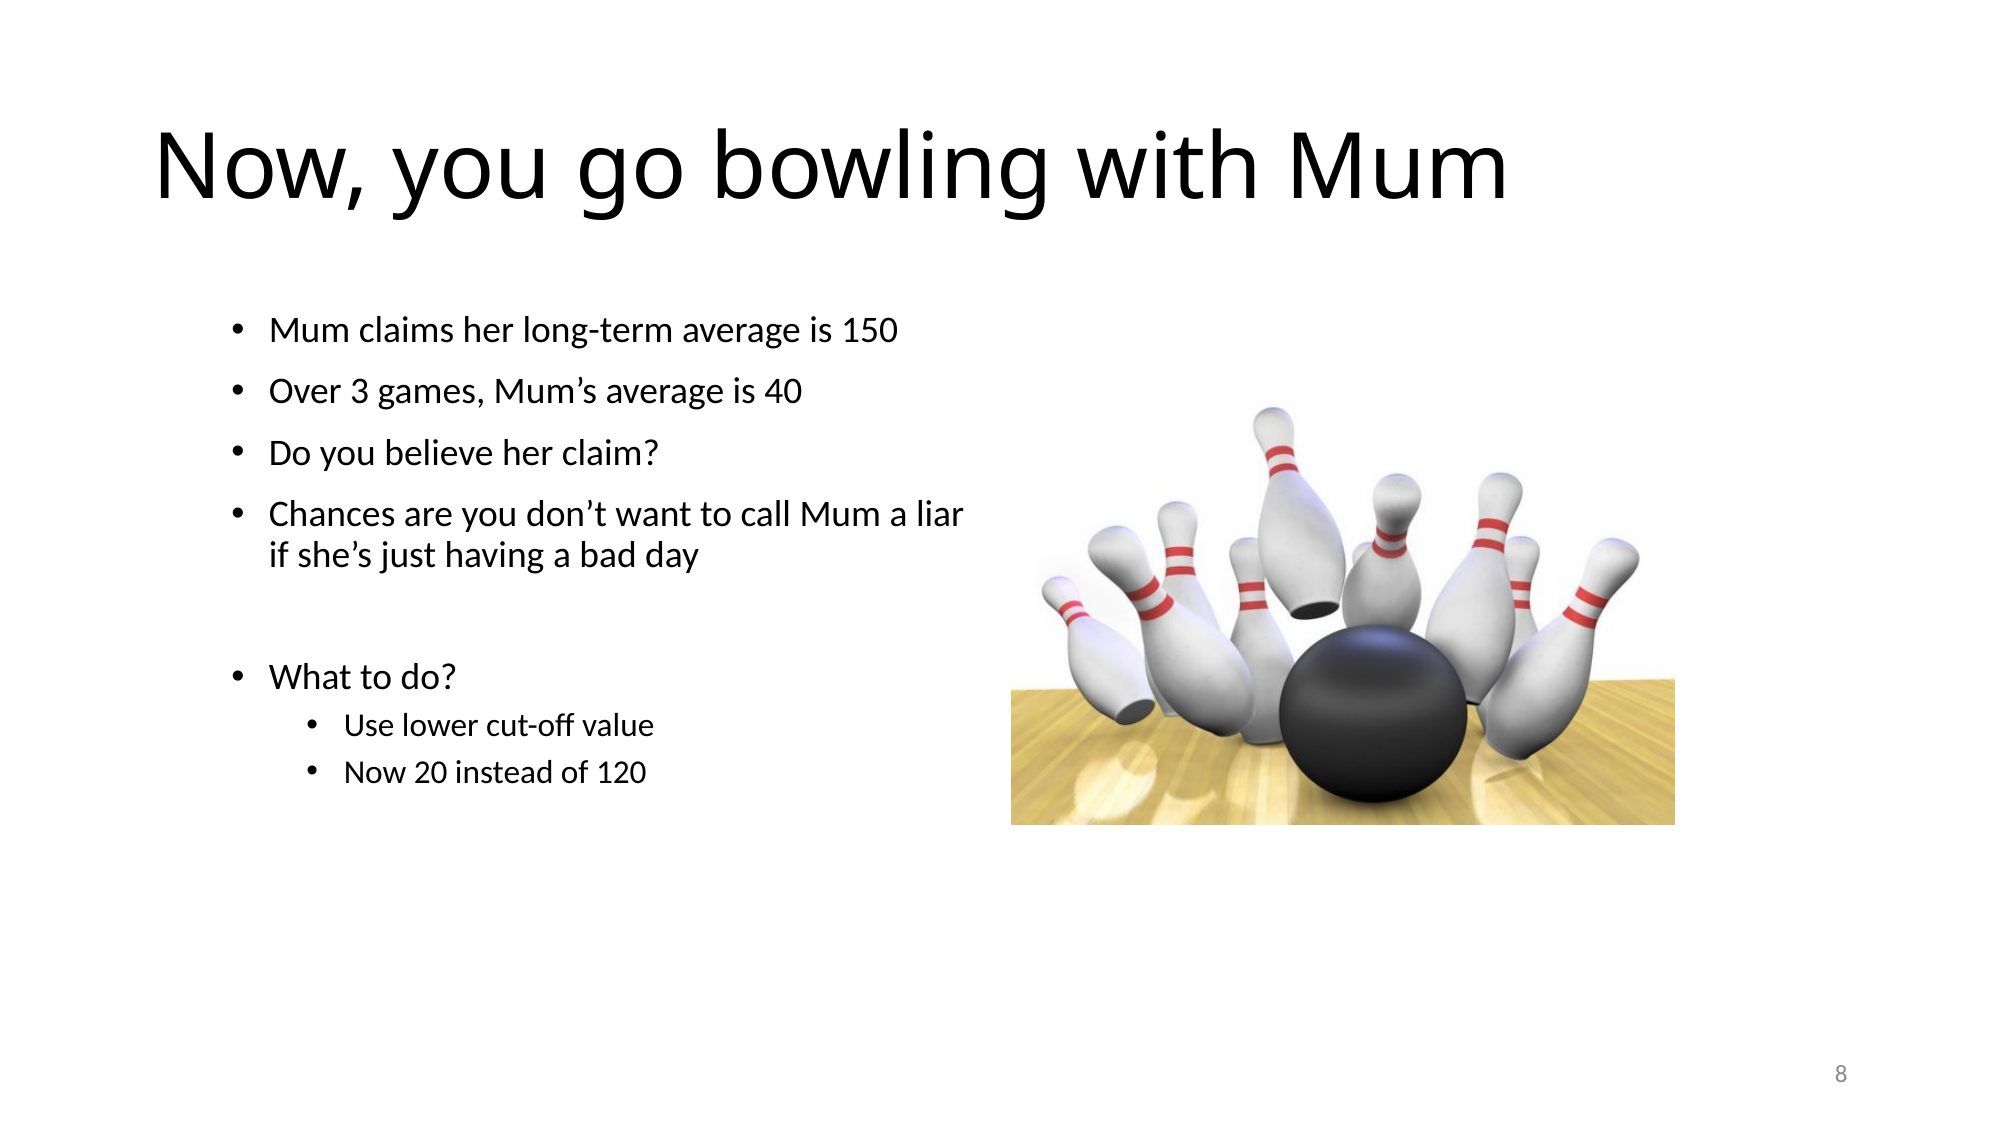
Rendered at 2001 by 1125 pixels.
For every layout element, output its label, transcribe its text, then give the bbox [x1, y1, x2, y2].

title Now, you go bowling with Mum [137, 59, 1863, 278]
list Mum claims her long-term average is 150 Over 3 games, Mum’s average is 40 Do you believe her claim? Chances are you don’t want to call Mum a liar if she’s just having a bad day What to do? Use lower cut-off value Now 20 instead of 120 [216, 302, 995, 965]
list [1011, 382, 1675, 825]
slide_number 8 [1412, 1042, 1863, 1103]
